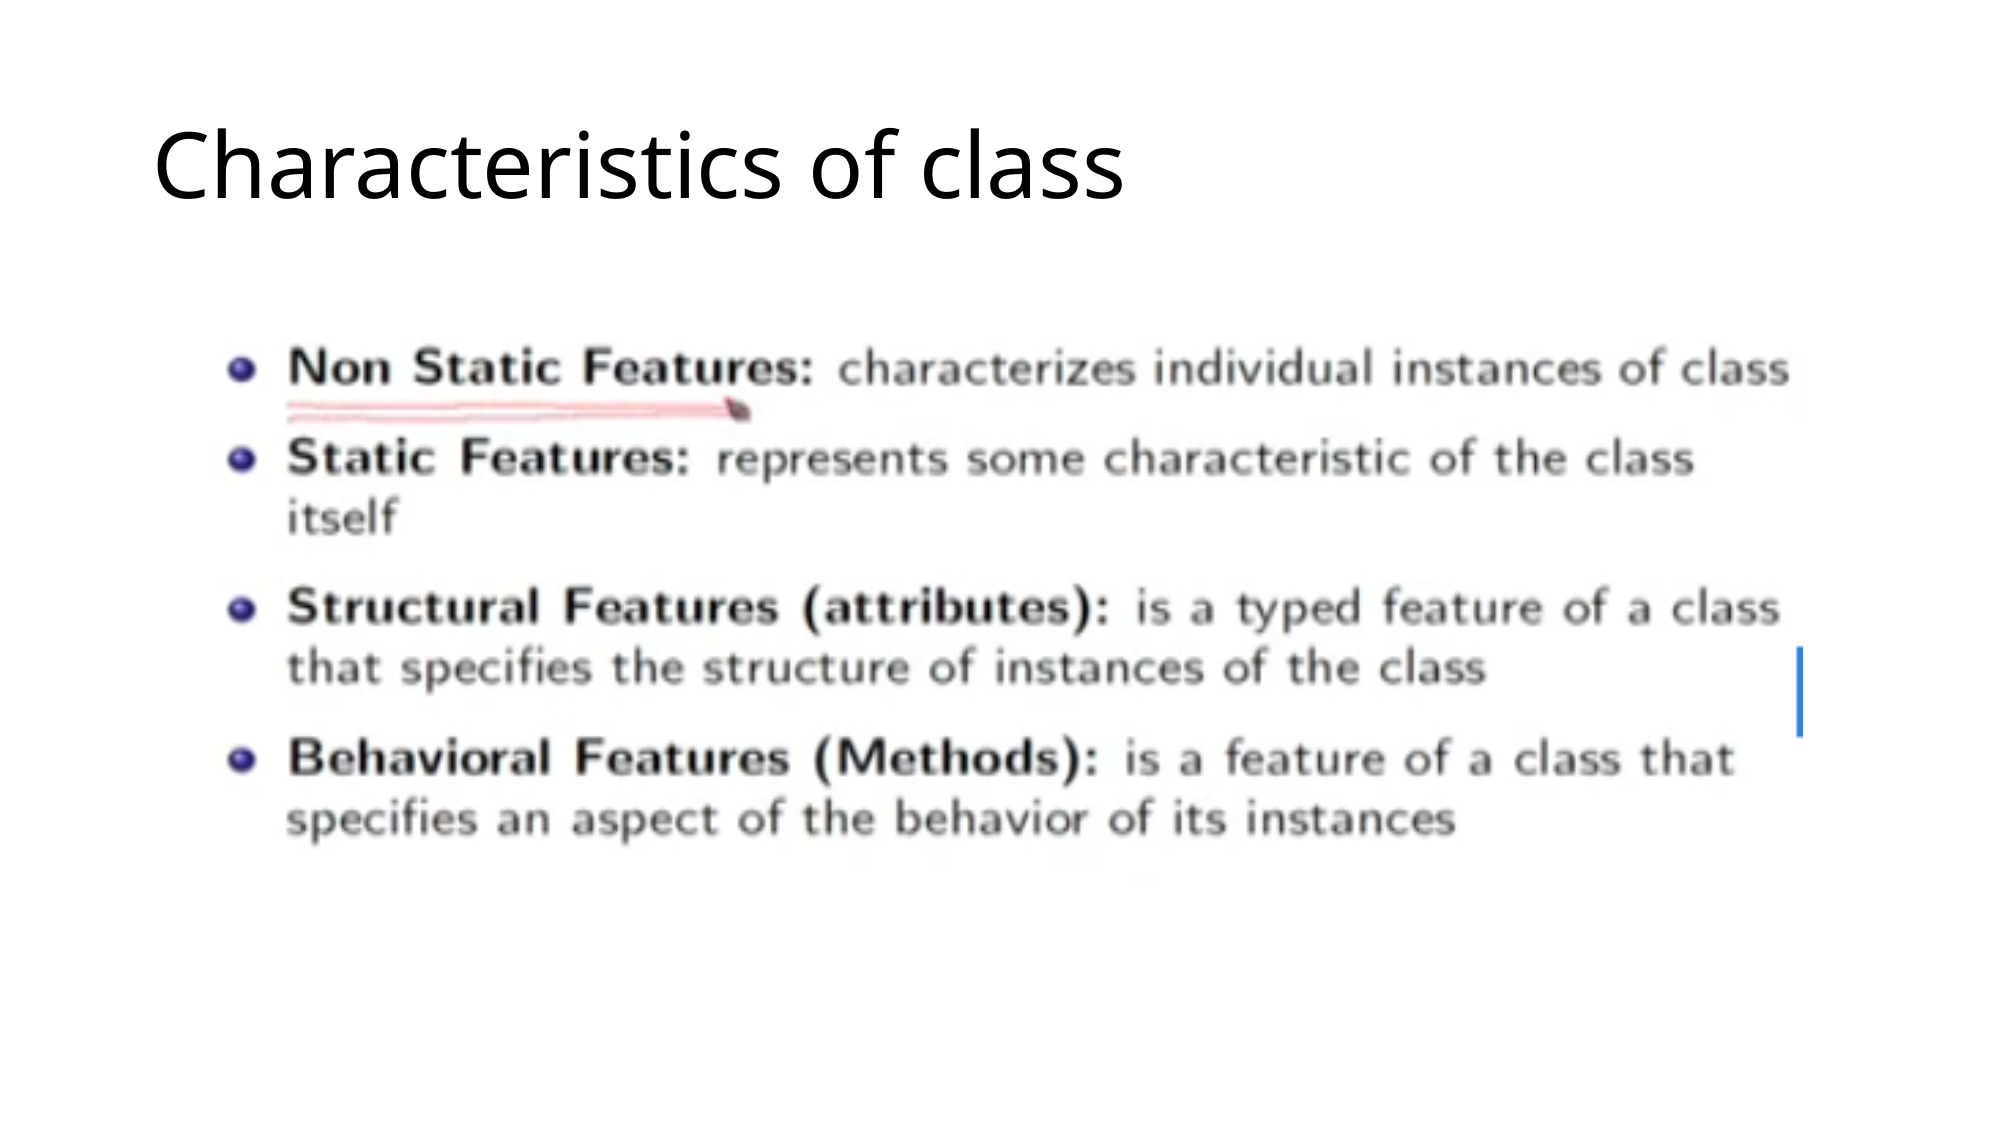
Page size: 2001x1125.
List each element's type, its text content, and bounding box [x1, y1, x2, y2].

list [211, 338, 1802, 910]
title Characteristics of class [137, 59, 1863, 278]
